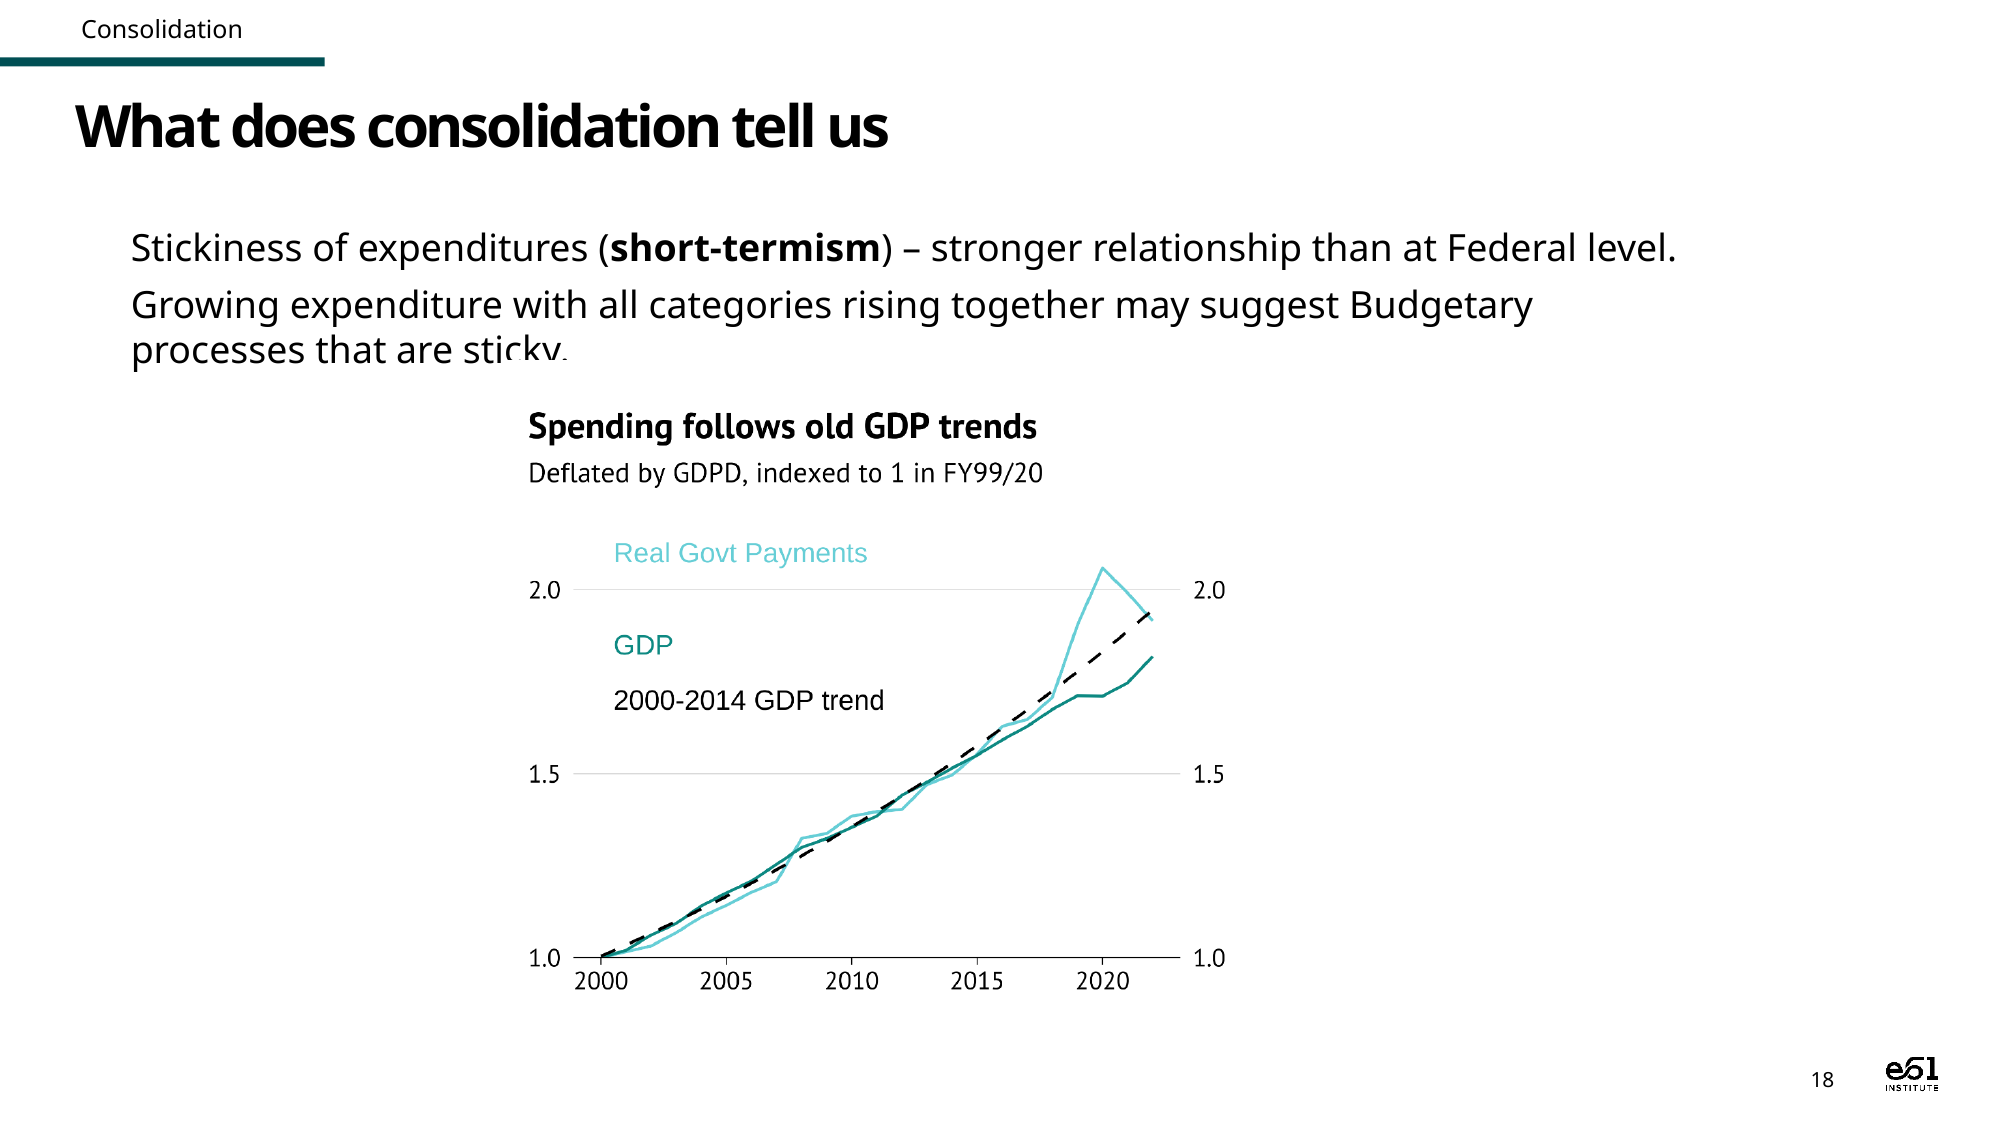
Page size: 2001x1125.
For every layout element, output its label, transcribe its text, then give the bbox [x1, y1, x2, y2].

title What does consolidation tell us [60, 95, 1941, 211]
picture [1883, 1048, 1941, 1096]
picture [505, 360, 1248, 1031]
list Consolidation [0, 4, 325, 53]
slide_number 18 [1795, 1050, 1888, 1095]
text_box Stickiness of expenditures (short-termism) – stronger relationship than at Federal level. Growing expenditure with all categories rising together may suggest Budgetary processes that are sticky. [115, 216, 1708, 434]
